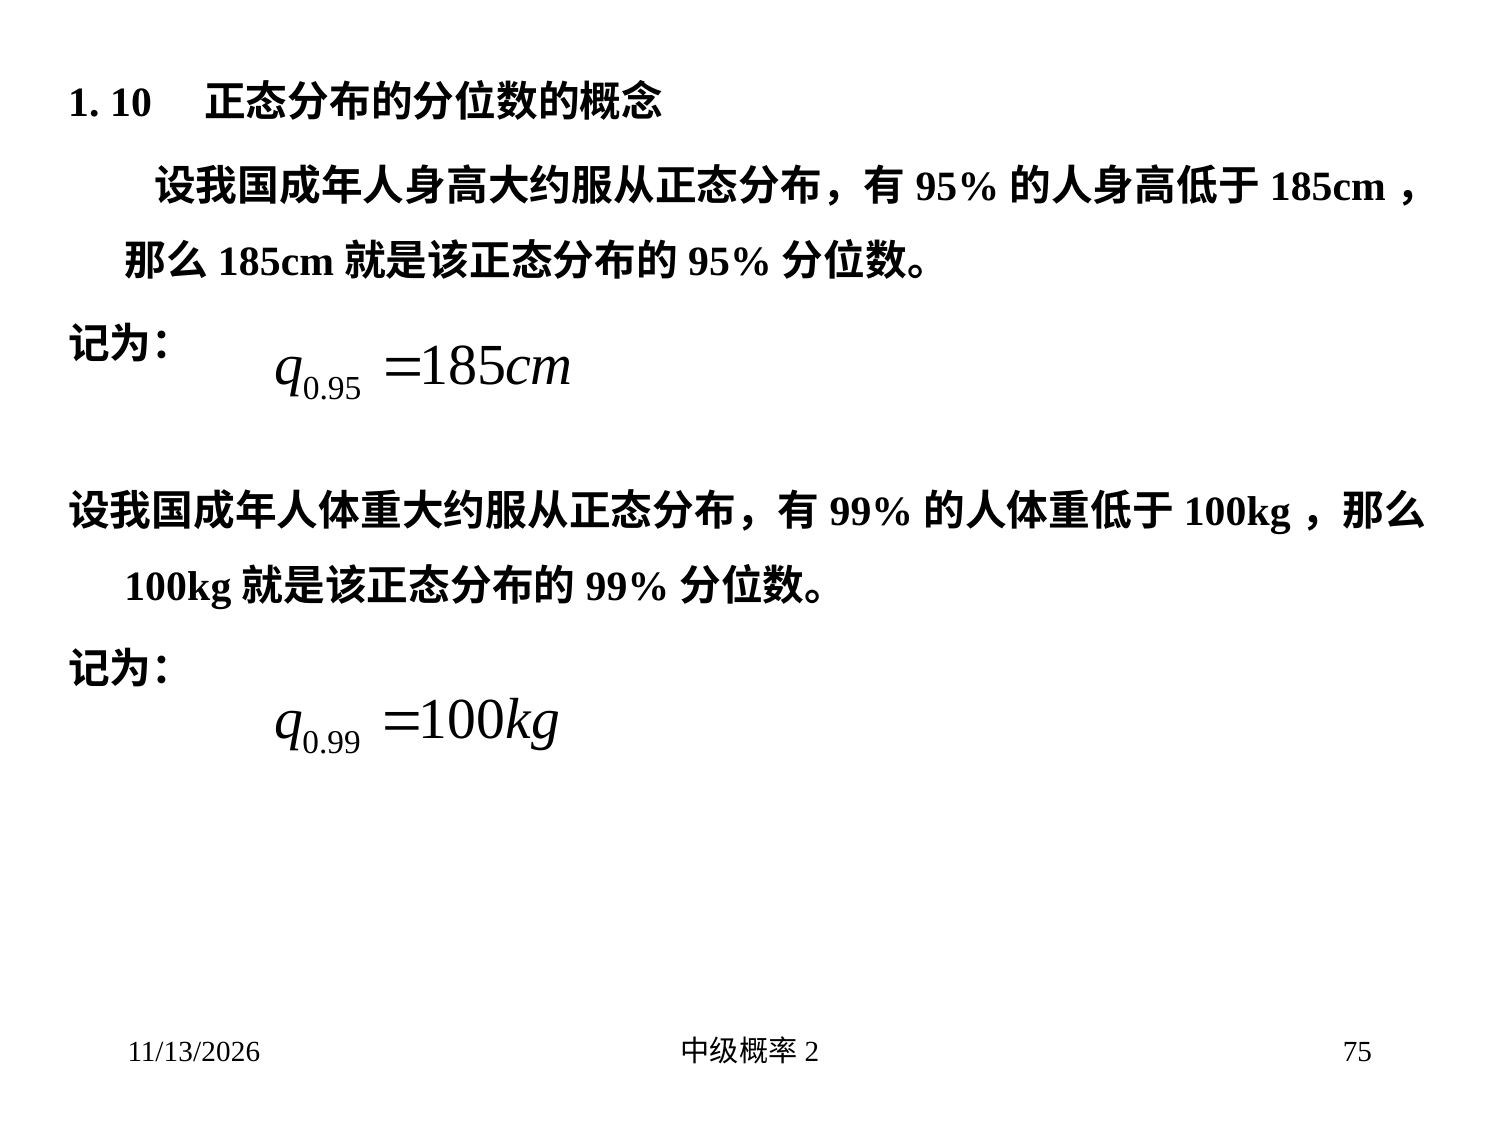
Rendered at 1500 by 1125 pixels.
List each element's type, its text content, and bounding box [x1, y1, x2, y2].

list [265, 680, 574, 768]
slide_number 75 [1074, 1024, 1388, 1101]
footer 中级概率2 [512, 1024, 988, 1101]
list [265, 326, 585, 414]
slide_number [112, 1024, 426, 1101]
list 1. 10 正态分布的分位数的概念 设我国成年人身高大约服从正态分布，有95%的人身高低于185cm，那么185cm就是该正态分布的95%分位数。 记为： 设我国成年人体重大约服从正态分布，有99%的人体重低于100kg，那么100kg就是该正态分布的99%分位数。 记为： [52, 42, 1471, 1001]
